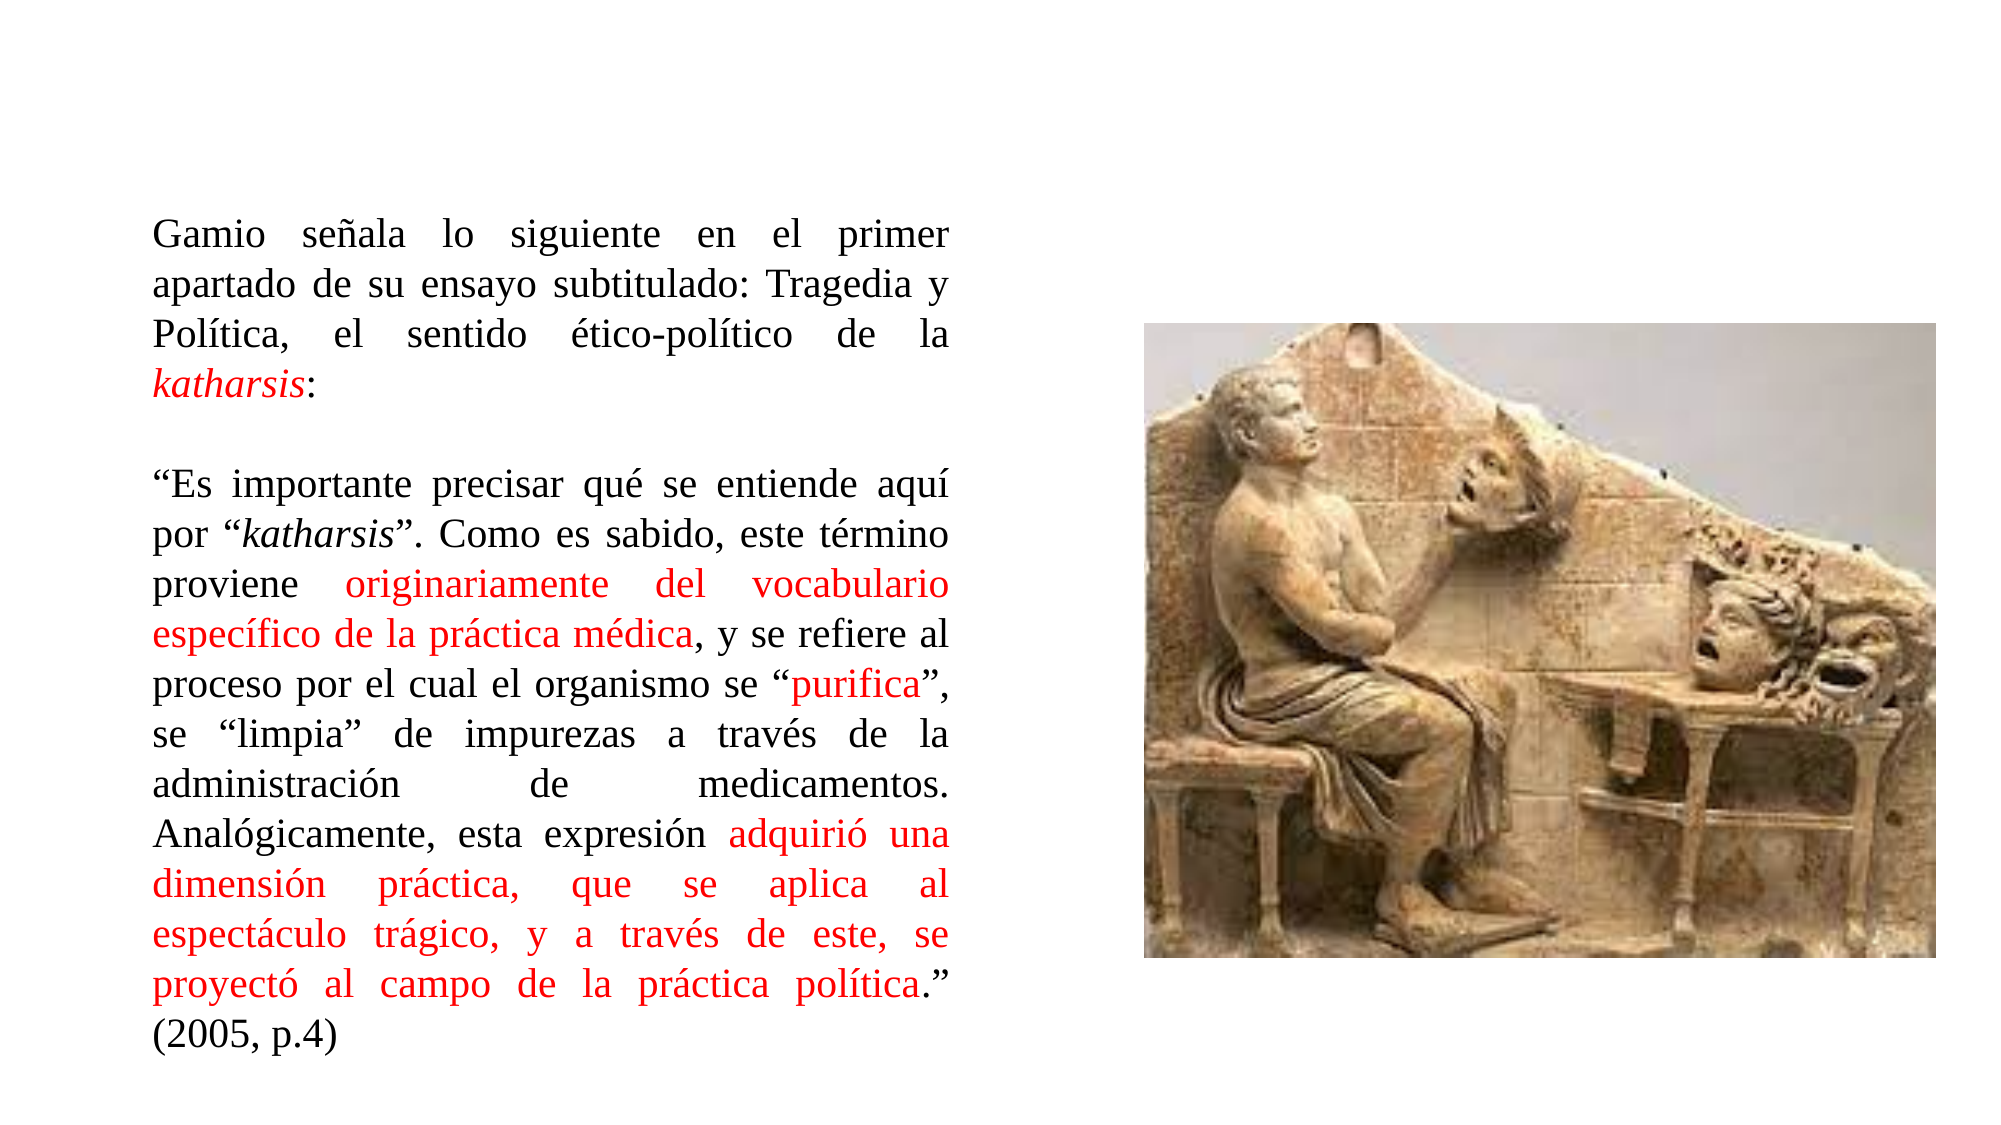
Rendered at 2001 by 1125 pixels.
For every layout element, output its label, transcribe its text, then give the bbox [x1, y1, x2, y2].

text_box Gamio señala lo siguiente en el primer apartado de su ensayo subtitulado: Tragedia y Política, el sentido ético-político de la katharsis: “Es importante precisar qué se entiende aquí por “katharsis”. Como es sabido, este término proviene originariamente del vocabulario específico de la práctica médica, y se refiere al proceso por el cual el organismo se “purifica”, se “limpia” de impurezas a través de la administración de medicamentos. Analógicamente, esta expresión adquirió una dimensión práctica, que se aplica al espectáculo trágico, y a través de este, se proyectó al campo de la práctica política.” (2005, p.4) [137, 198, 965, 1064]
picture [1144, 323, 1936, 958]
